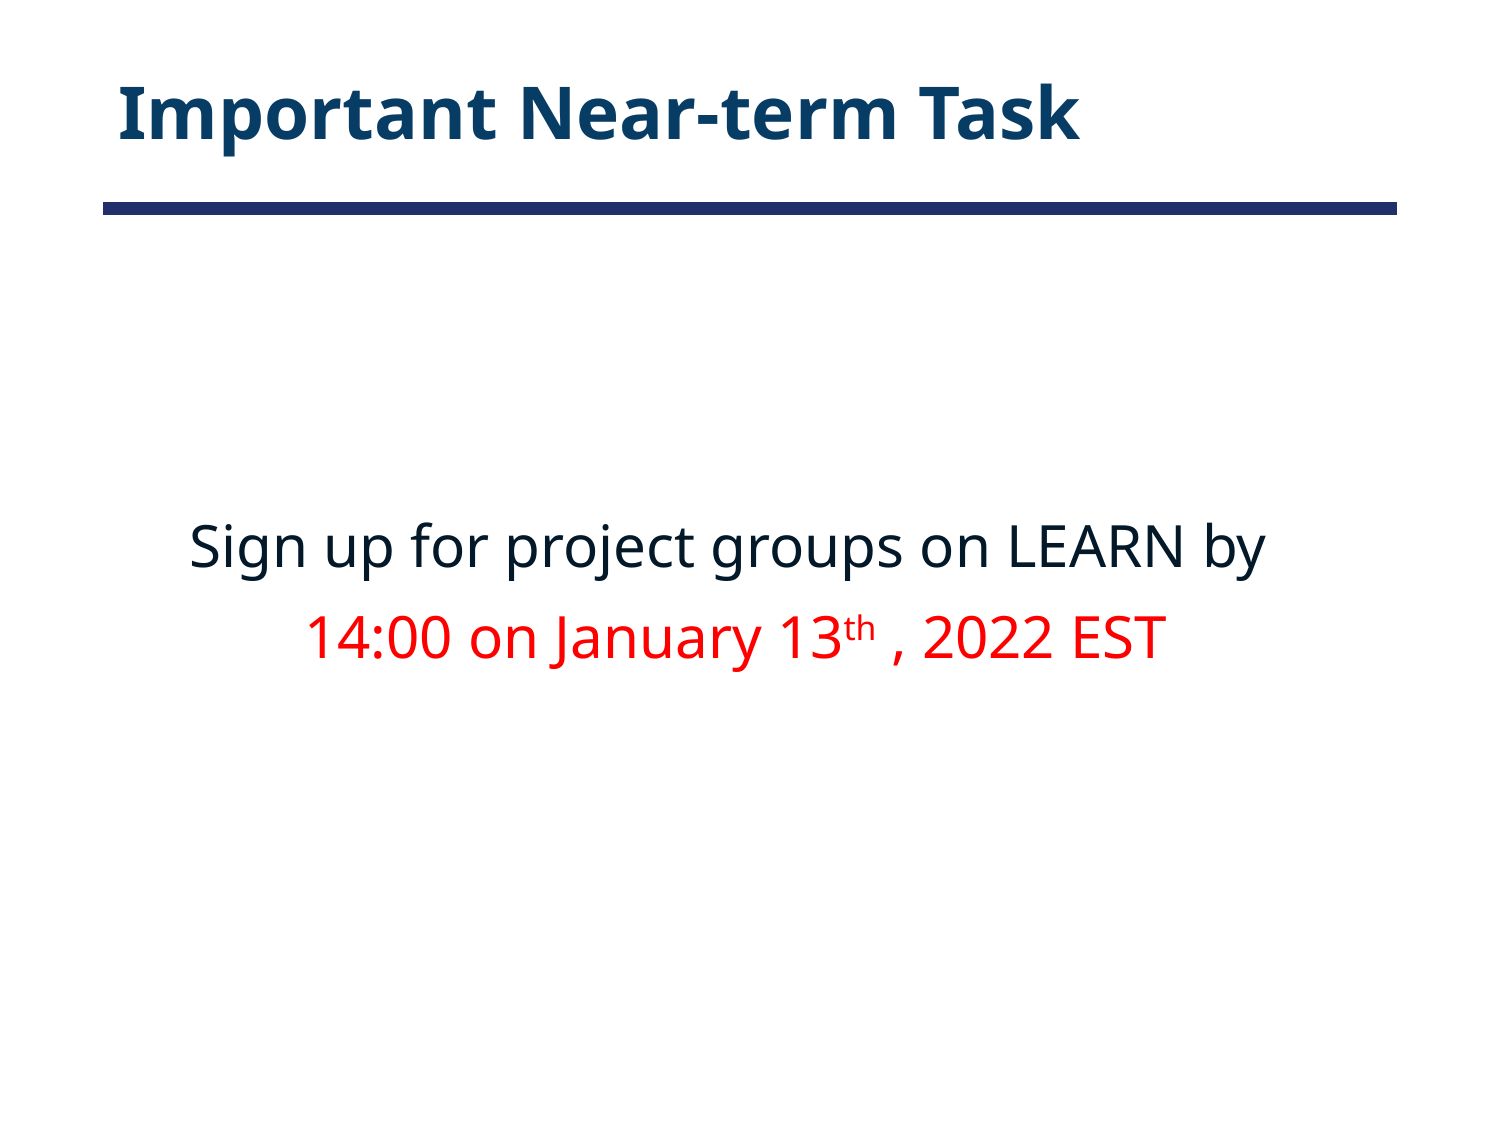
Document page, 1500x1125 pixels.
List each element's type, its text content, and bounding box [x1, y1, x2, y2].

title Important Near-term Task [103, 34, 1397, 197]
list Sign up for project groups on LEARN by 14:00 on January 13th , 2022 EST [89, 362, 1383, 817]
